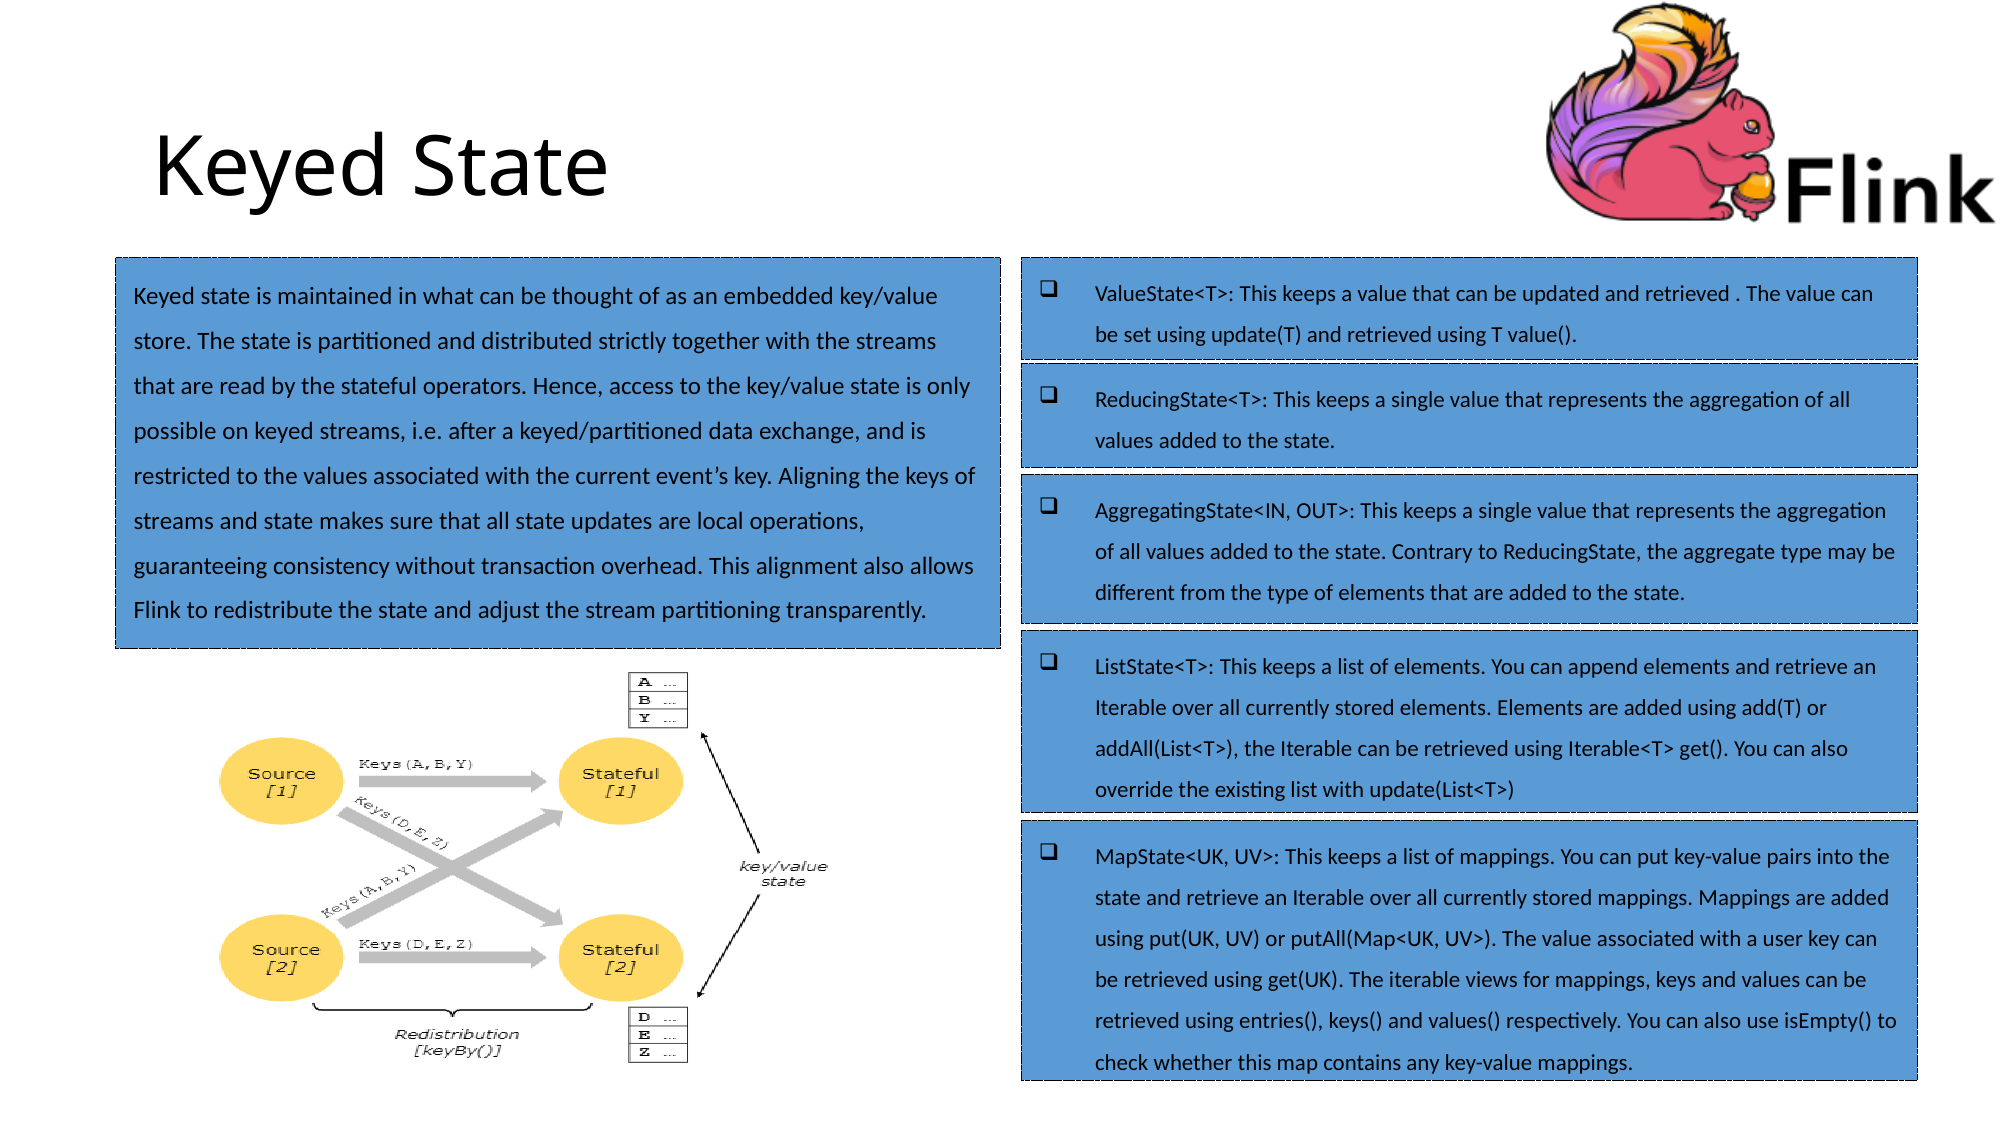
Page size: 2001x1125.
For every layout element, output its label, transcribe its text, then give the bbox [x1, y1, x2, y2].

picture [1545, 0, 2000, 235]
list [186, 663, 855, 1067]
text_box ValueState<T>: This keeps a value that can be updated and retrieved . The value can be set using update(T) and retrieved using T value(). [1021, 257, 1918, 360]
text_box ReducingState<T>: This keeps a single value that represents the aggregation of all values added to the state. [1021, 363, 1918, 468]
text_box ListState<T>: This keeps a list of elements. You can append elements and retrieve an Iterable over all currently stored elements. Elements are added using add(T) or addAll(List<T>), the Iterable can be retrieved using Iterable<T> get(). You can also override the existing list with update(List<T>) [1021, 630, 1918, 813]
title Keyed State [137, 59, 1863, 278]
text_box Keyed state is maintained in what can be thought of as an embedded key/value store. The state is partitioned and distributed strictly together with the streams that are read by the stateful operators. Hence, access to the key/value state is only possible on keyed streams, i.e. after a keyed/partitioned data exchange, and is restricted to the values associated with the current event’s key. Aligning the keys of streams and state makes sure that all state updates are local operations, guaranteeing consistency without transaction overhead. This alignment also allows Flink to redistribute the state and adjust the stream partitioning transparently. [115, 257, 1001, 649]
text_box MapState<UK, UV>: This keeps a list of mappings. You can put key-value pairs into the state and retrieve an Iterable over all currently stored mappings. Mappings are added using put(UK, UV) or putAll(Map<UK, UV>). The value associated with a user key can be retrieved using get(UK). The iterable views for mappings, keys and values can be retrieved using entries(), keys() and values() respectively. You can also use isEmpty() to check whether this map contains any key-value mappings. [1021, 820, 1918, 1081]
text_box AggregatingState<IN, OUT>: This keeps a single value that represents the aggregation of all values added to the state. Contrary to ReducingState, the aggregate type may be different from the type of elements that are added to the state. [1021, 474, 1918, 624]
